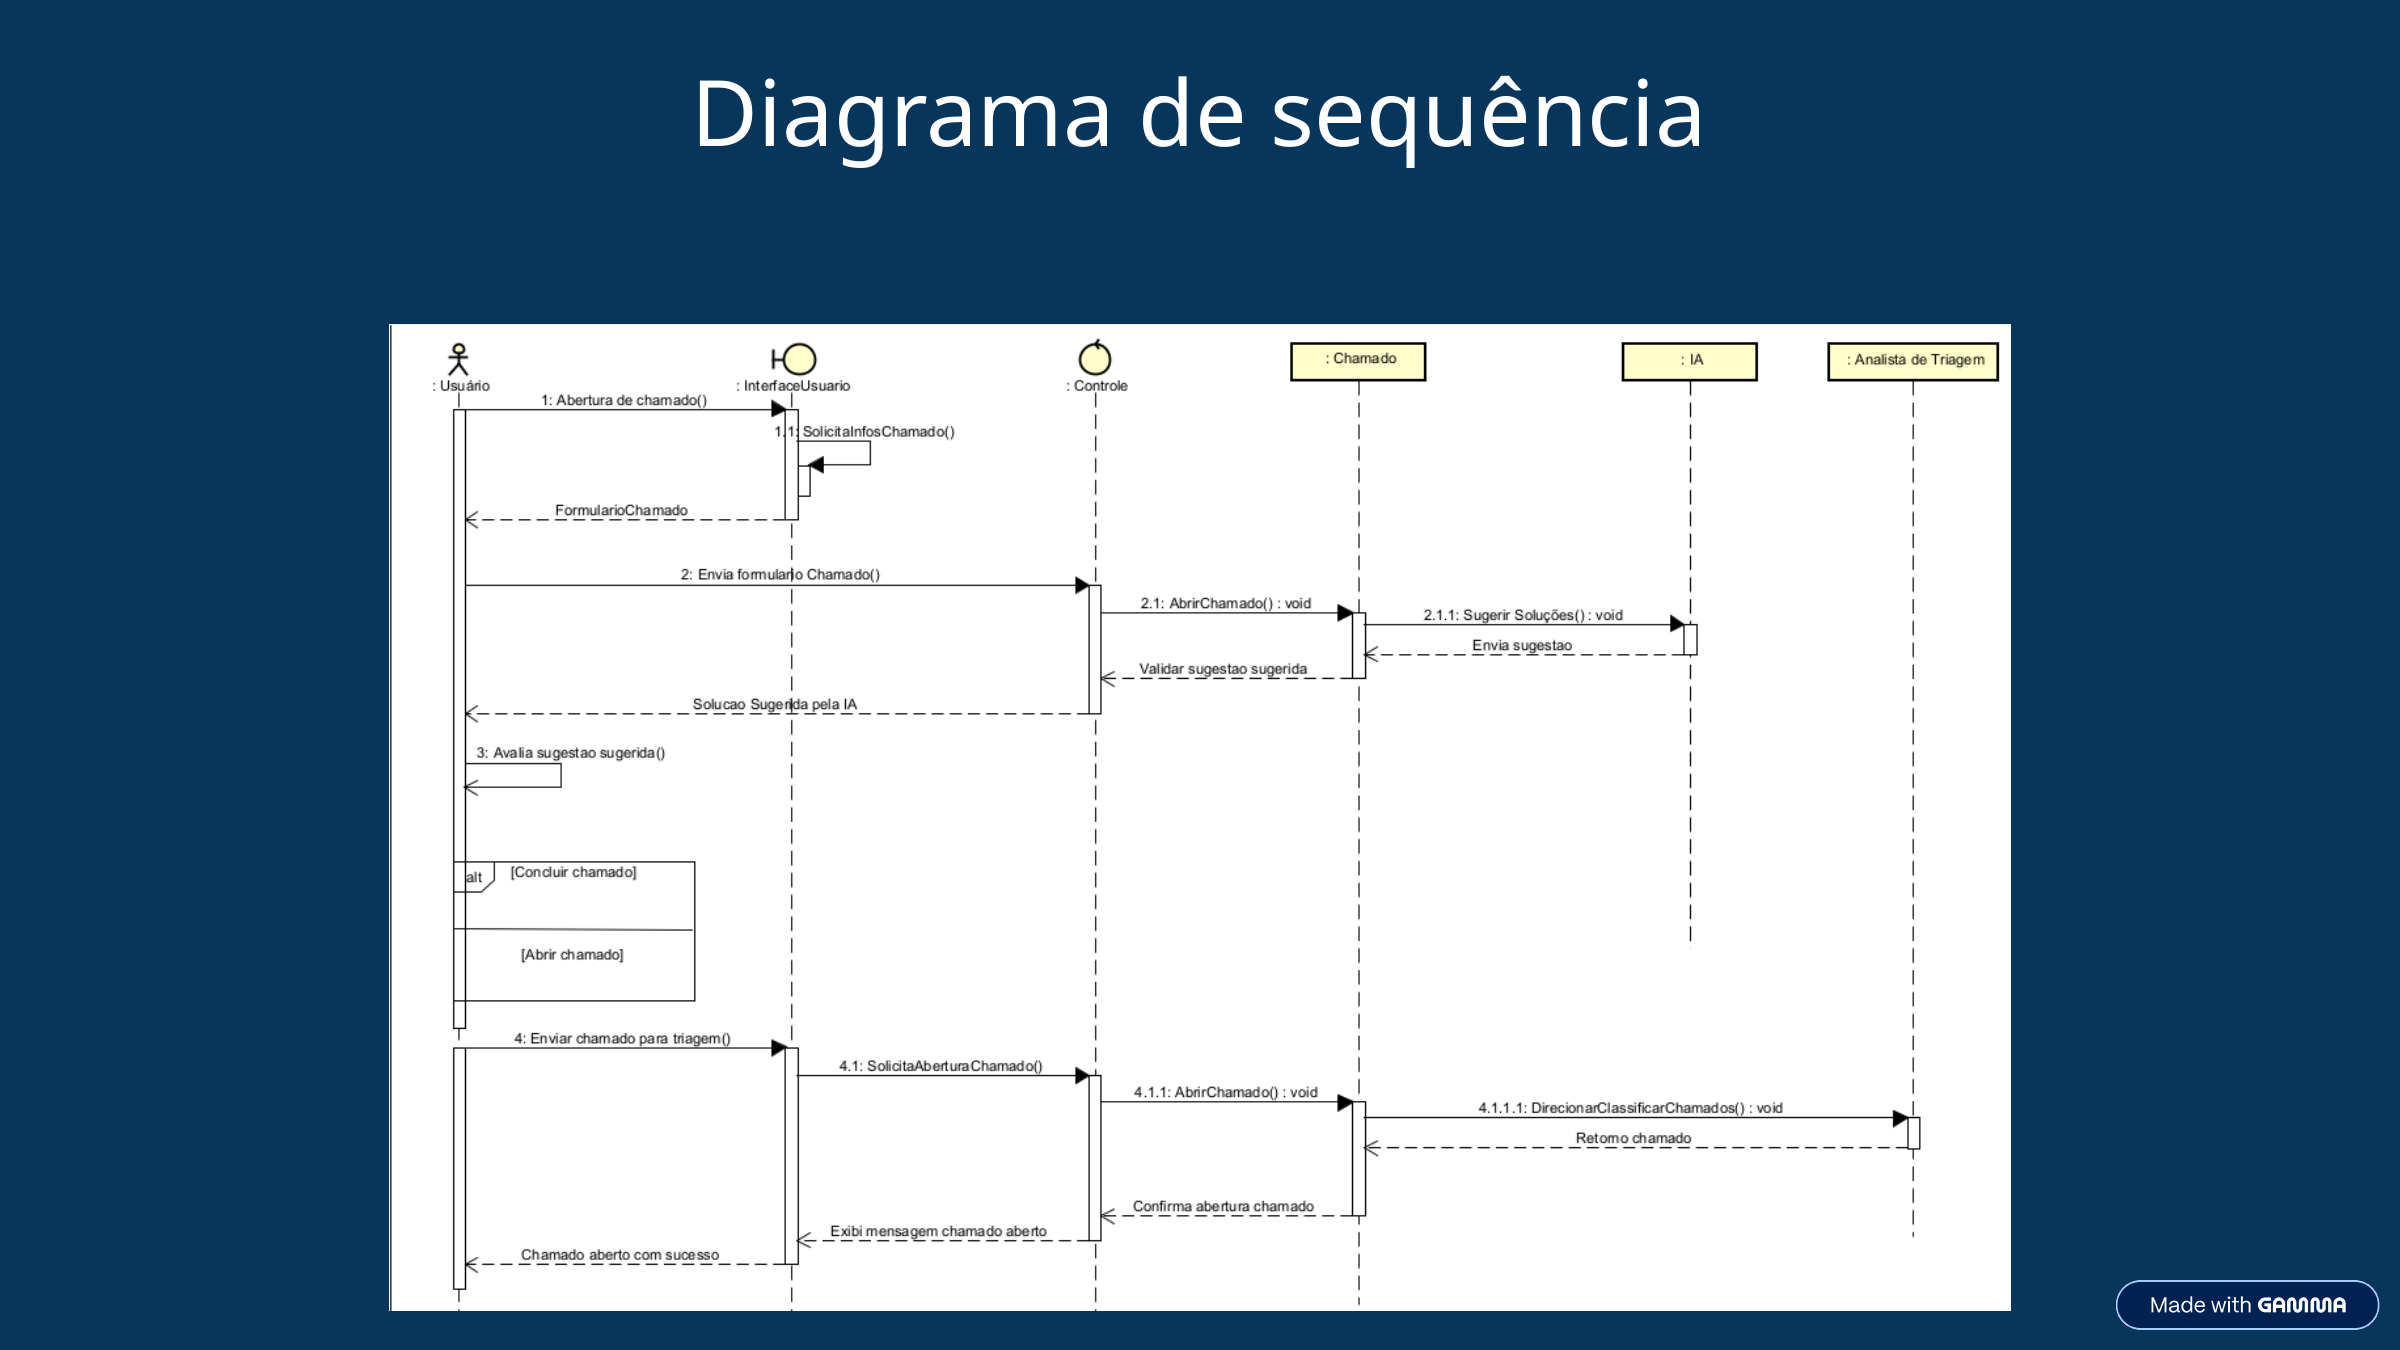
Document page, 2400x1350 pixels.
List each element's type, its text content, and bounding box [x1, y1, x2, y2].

picture [2106, 1271, 2389, 1339]
picture [389, 324, 2011, 1311]
text_box Diagrama de sequência [677, 46, 1723, 172]
